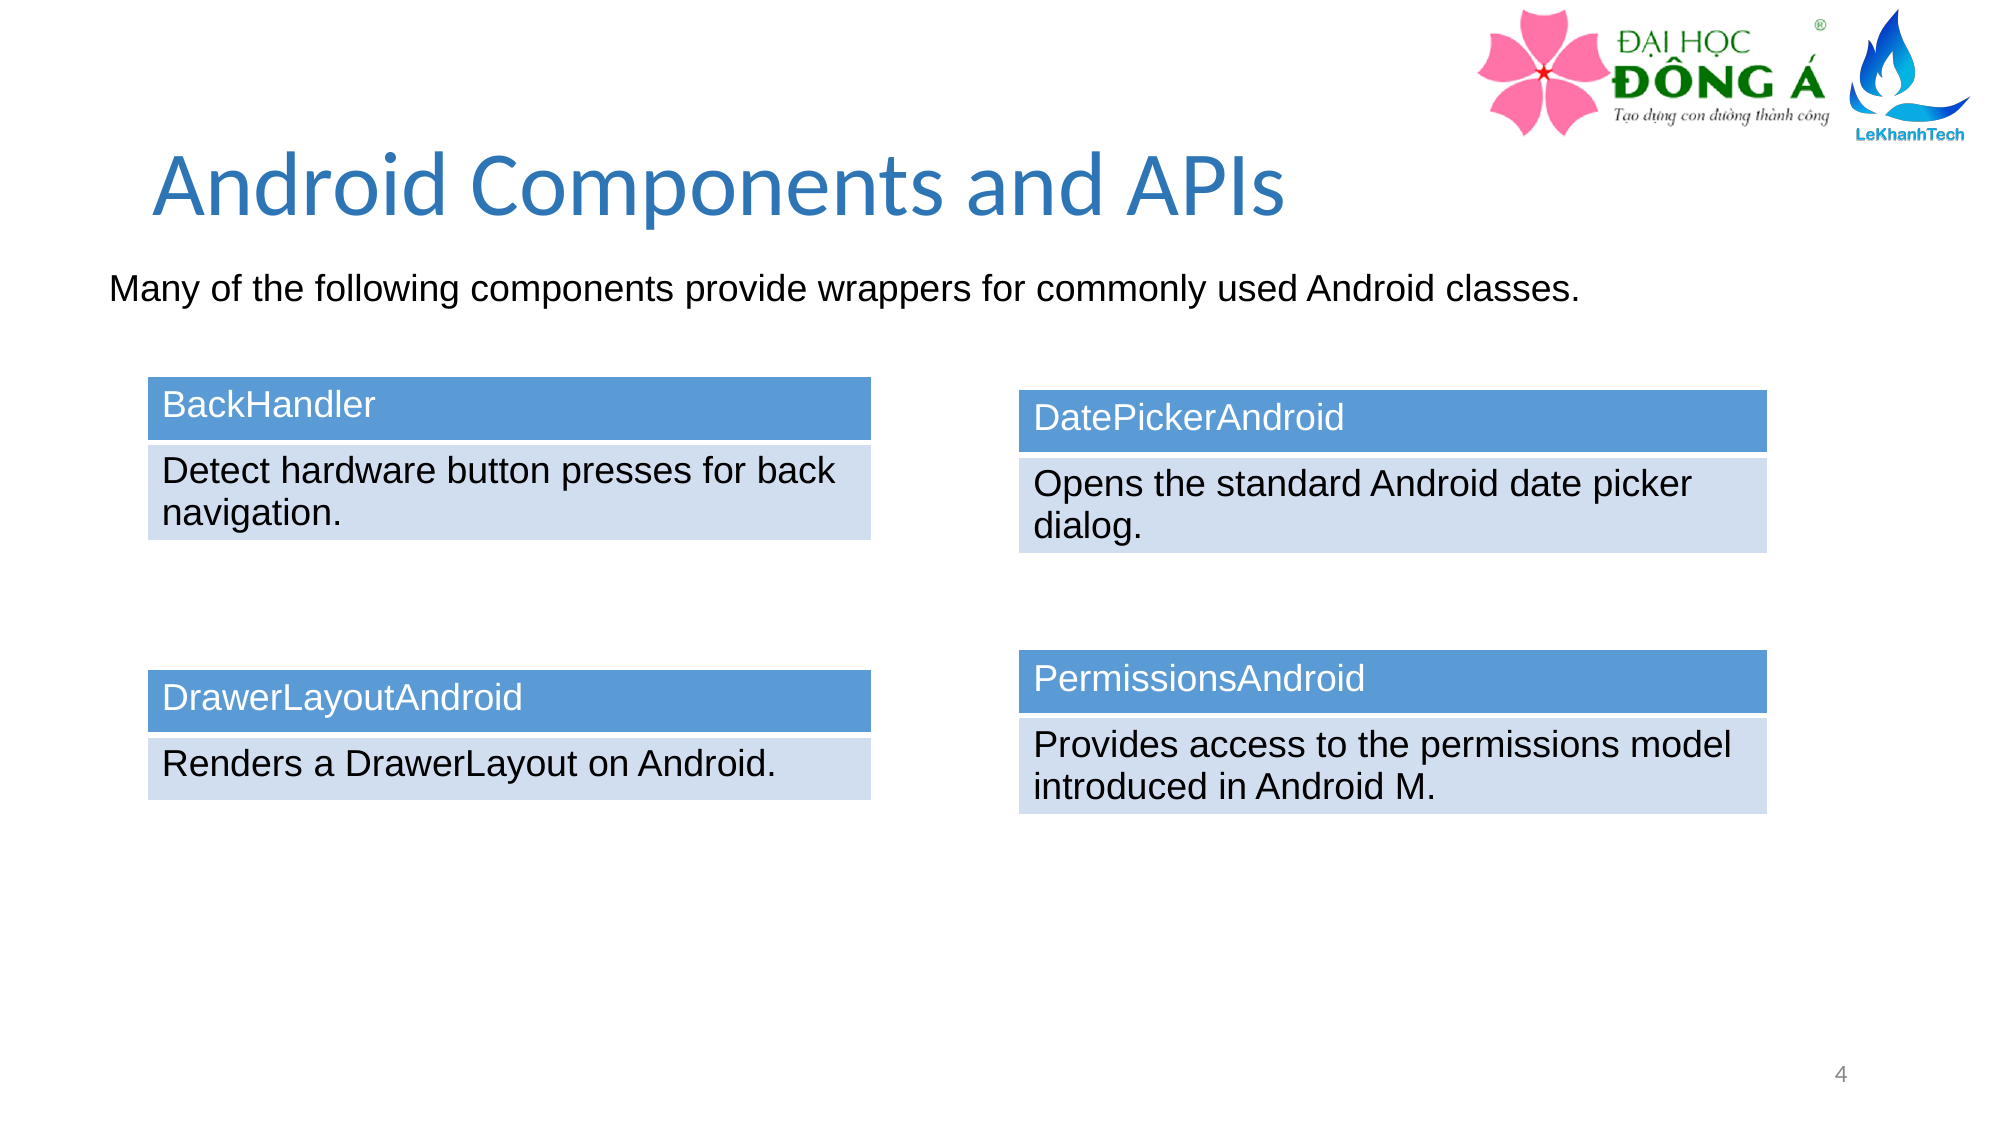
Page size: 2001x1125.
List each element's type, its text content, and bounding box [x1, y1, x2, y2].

table_header PermissionsAndroid [1019, 650, 1767, 713]
table_cell Detect hardware button presses for back navigation. [148, 445, 871, 540]
title Android Components and APIs [137, 91, 1863, 280]
table_header DatePickerAndroid [1019, 390, 1767, 452]
table_cell Opens the standard Android date picker dialog. [1019, 458, 1767, 553]
table_cell Renders a DrawerLayout on Android. [148, 738, 871, 800]
table_header BackHandler [148, 377, 871, 440]
table_cell Provides access to the permissions model introduced in Android M. [1019, 718, 1767, 814]
picture [1465, 5, 1980, 144]
slide_number 4 [1412, 1042, 1863, 1103]
text_box Many of the following components provide wrappers for commonly used Android classes. [93, 256, 1650, 317]
table_header DrawerLayoutAndroid [148, 670, 871, 732]
